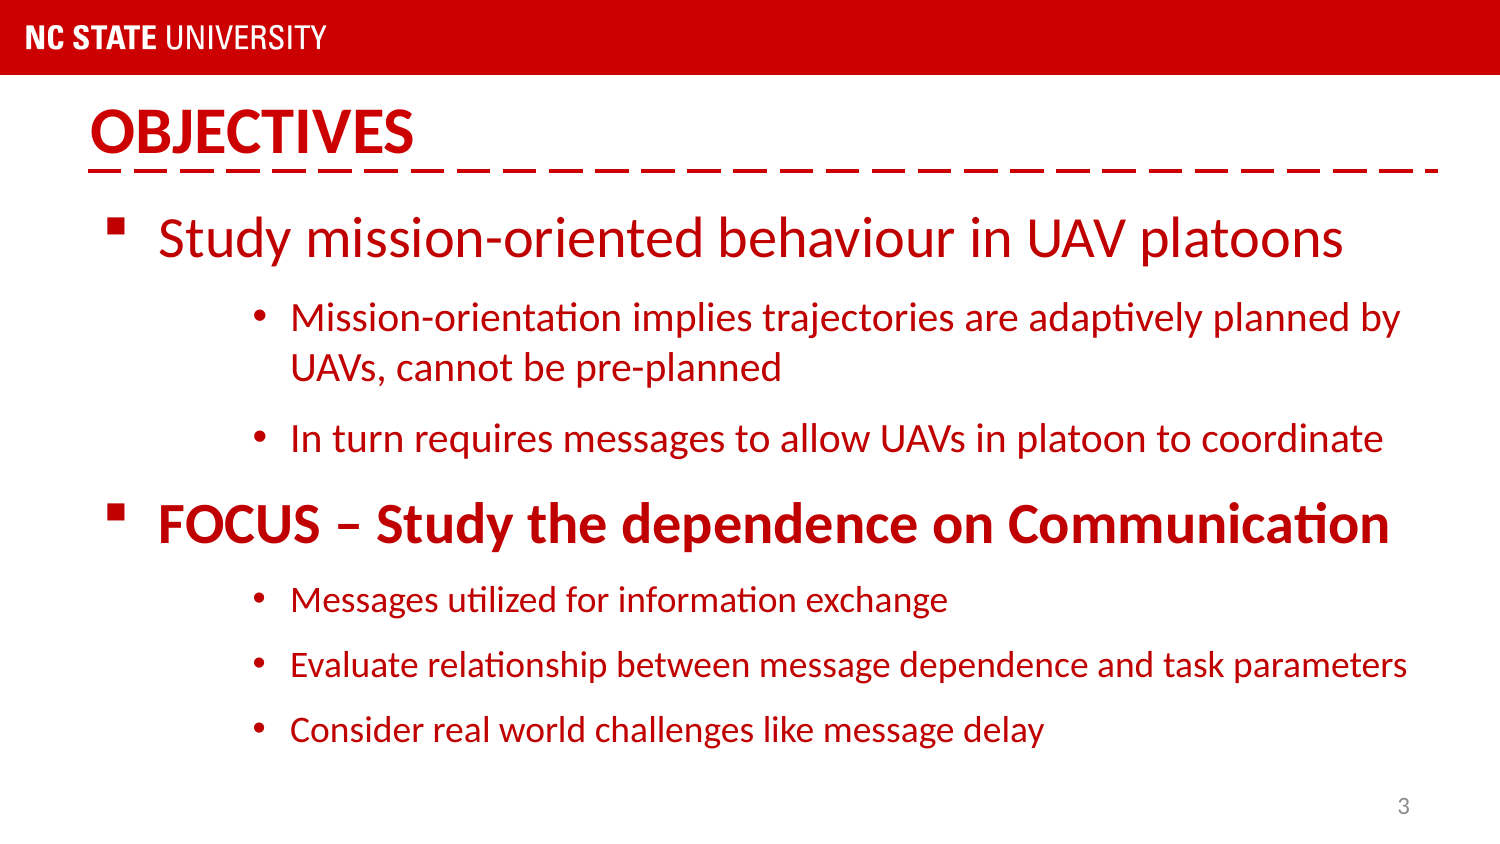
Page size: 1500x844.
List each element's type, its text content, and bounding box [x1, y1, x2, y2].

picture [0, 0, 1500, 75]
list Study mission-oriented behaviour in UAV platoons Mission-orientation implies trajectories are adaptively planned by UAVs, cannot be pre-planned In turn requires messages to allow UAVs in platoon to coordinate FOCUS – Study the dependence on Communication Messages utilized for information exchange Evaluate relationship between message dependence and task parameters Consider real world challenges like message delay [87, 191, 1438, 738]
title OBJECTIVES [75, 60, 1425, 193]
slide_number 3 [1074, 782, 1425, 827]
